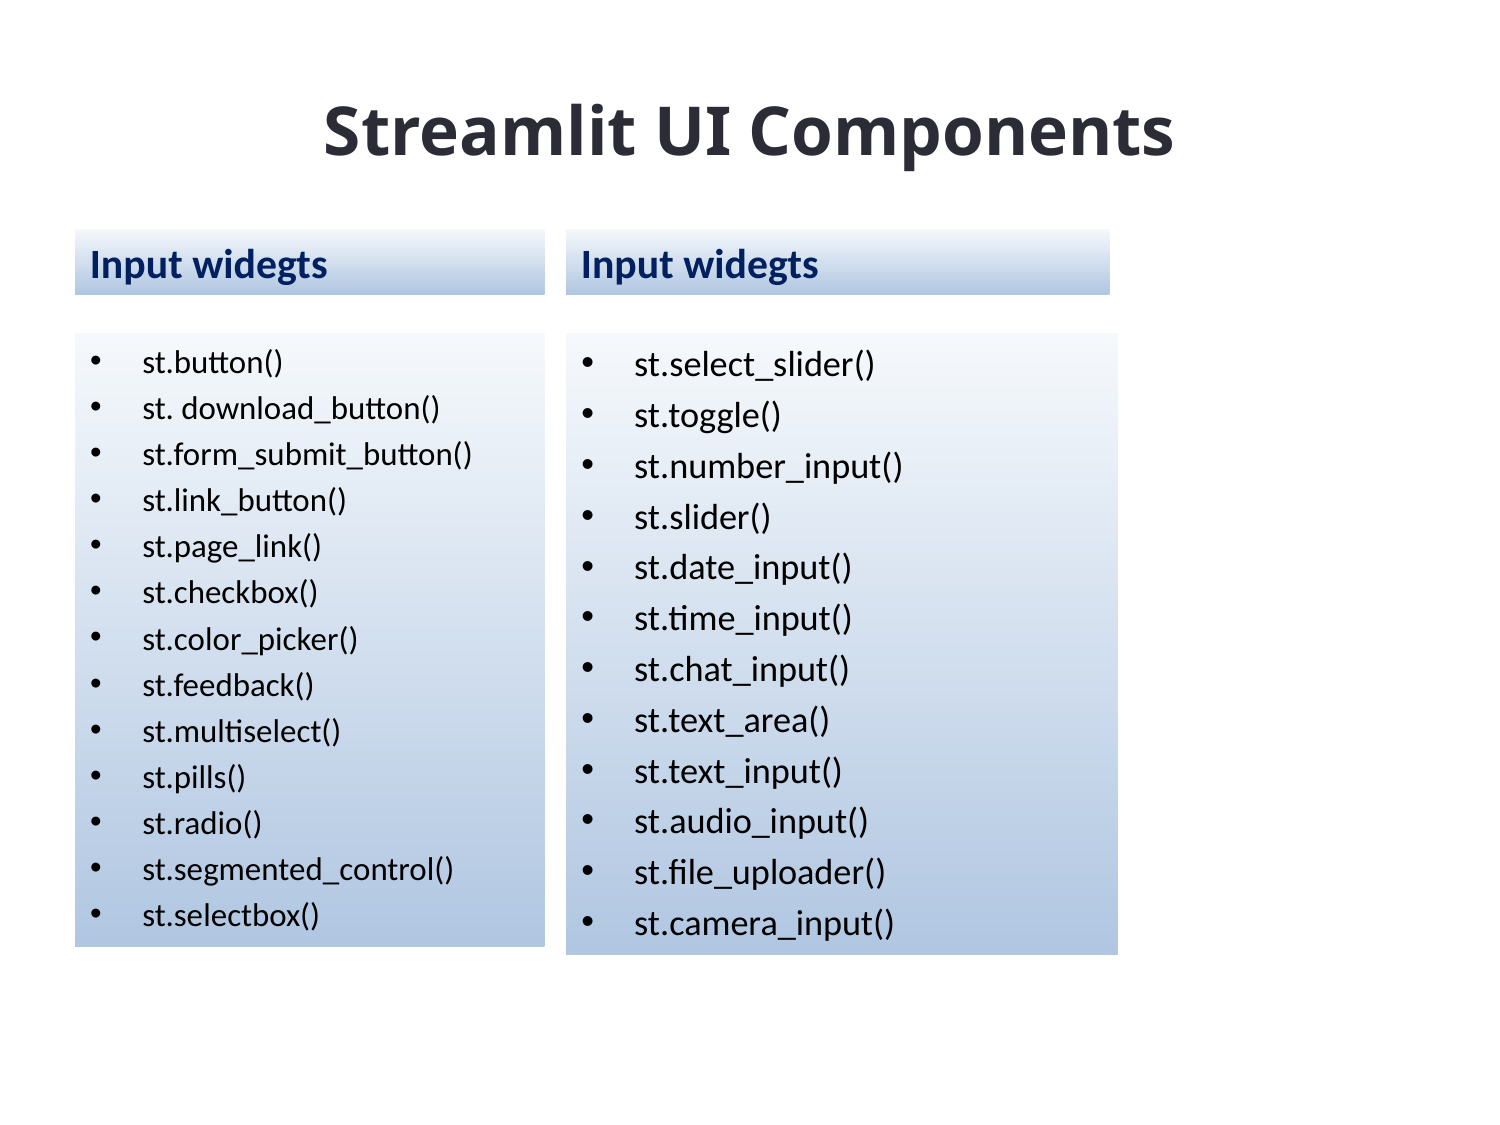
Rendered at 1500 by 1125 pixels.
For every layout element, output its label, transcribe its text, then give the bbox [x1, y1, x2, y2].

text_box Input widegts [566, 229, 1110, 295]
title Streamlit UI Components [75, 80, 1425, 268]
list st.button() st. download_button() st.form_submit_button() st.link_button() st.page_link() st.checkbox() st.color_picker() st.feedback() st.multiselect() st.pills() st.radio() st.segmented_control() st.selectbox() [75, 333, 545, 947]
text_box Input widegts [75, 229, 545, 295]
text_box st.select_slider() st.toggle() st.number_input() st.slider() st.date_input() st.time_input() st.chat_input() st.text_area() st.text_input() st.audio_input() st.file_uploader() st.camera_input() [566, 333, 1118, 955]
